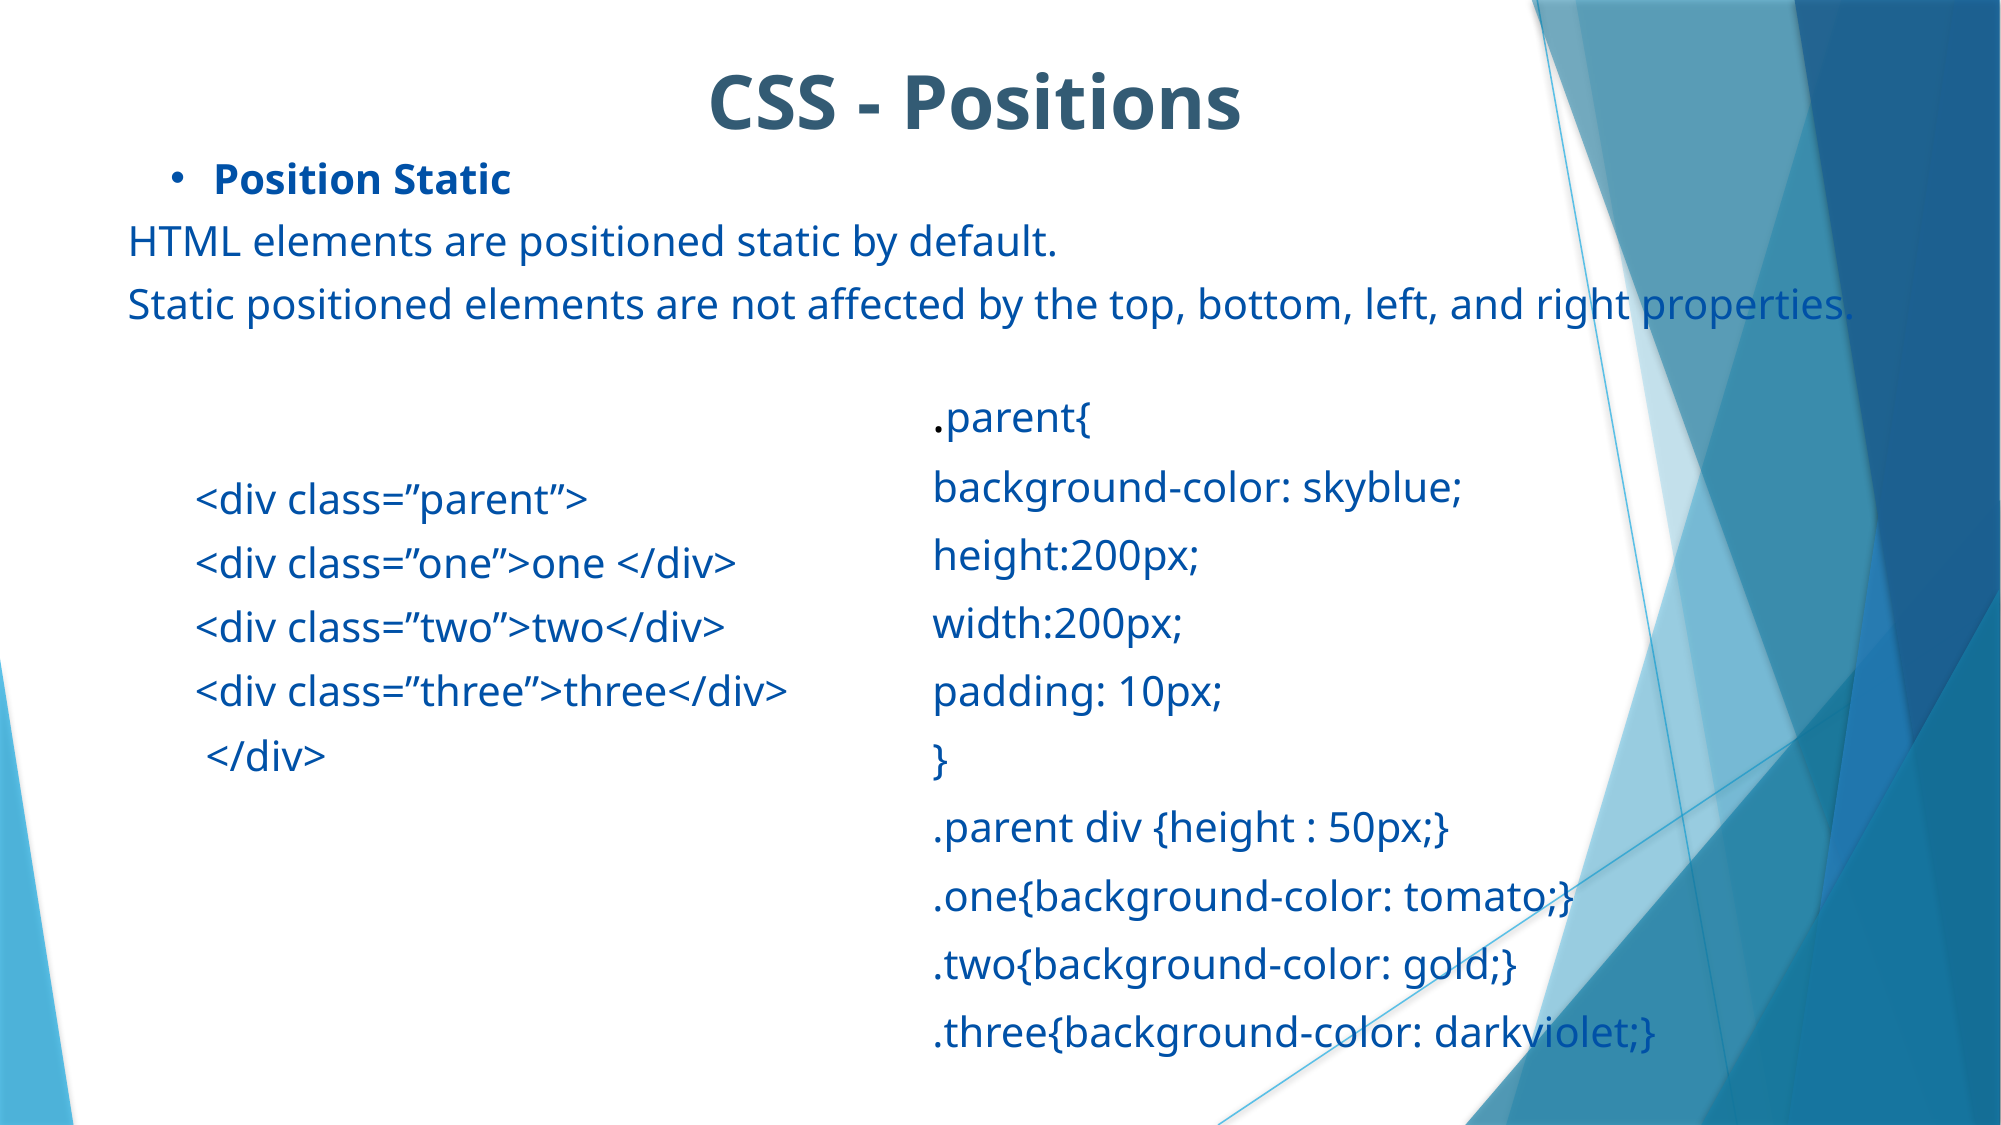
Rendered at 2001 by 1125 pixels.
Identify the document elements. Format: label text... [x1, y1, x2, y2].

text_box CSS - Positions [194, 9, 1776, 132]
text_box Position Static HTML elements are positioned static by default. Static positioned elements are not affected by the top, bottom, left, and right properties. [127, 132, 1873, 328]
text_box .parent{ background-color: skyblue; height:200px; width:200px; padding: 10px; } .parent div {height : 50px;} .one{background-color: tomato;} .two{background-color: gold;} .three{background-color: darkviolet;} [932, 374, 1861, 1124]
text_box <div class=”parent”> <div class=”one”>one </div> <div class=”two”>two</div> <div class=”three”>three</div> </div> [194, 458, 872, 780]
